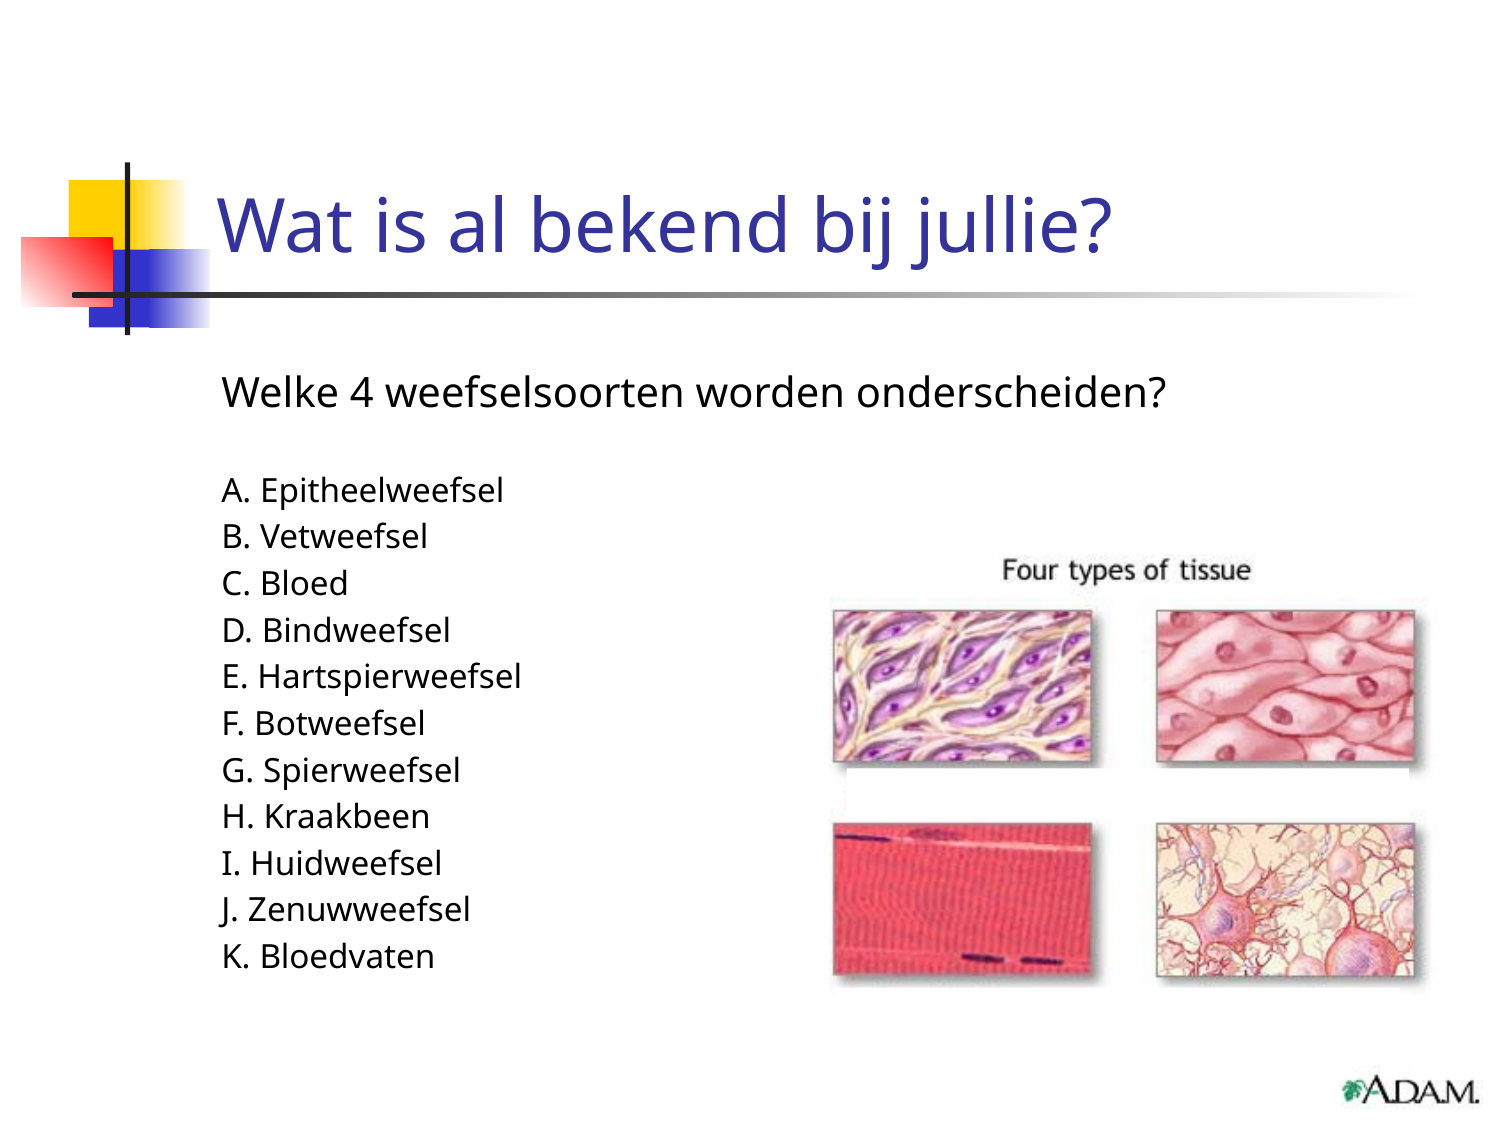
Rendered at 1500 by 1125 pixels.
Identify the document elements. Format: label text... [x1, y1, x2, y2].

picture [773, 541, 1483, 1109]
title Wat is al bekend bij jullie? [162, 35, 1441, 275]
list Welke 4 weefselsoorten worden onderscheiden? A. Epitheelweefsel B. Vetweefsel C. Bloed D. Bindweefsel E. Hartspierweefsel F. Botweefsel G. Spierweefsel H. Kraakbeen I. Huidweefsel J. Zenuwweefsel K. Bloedvaten [131, 299, 1500, 1125]
